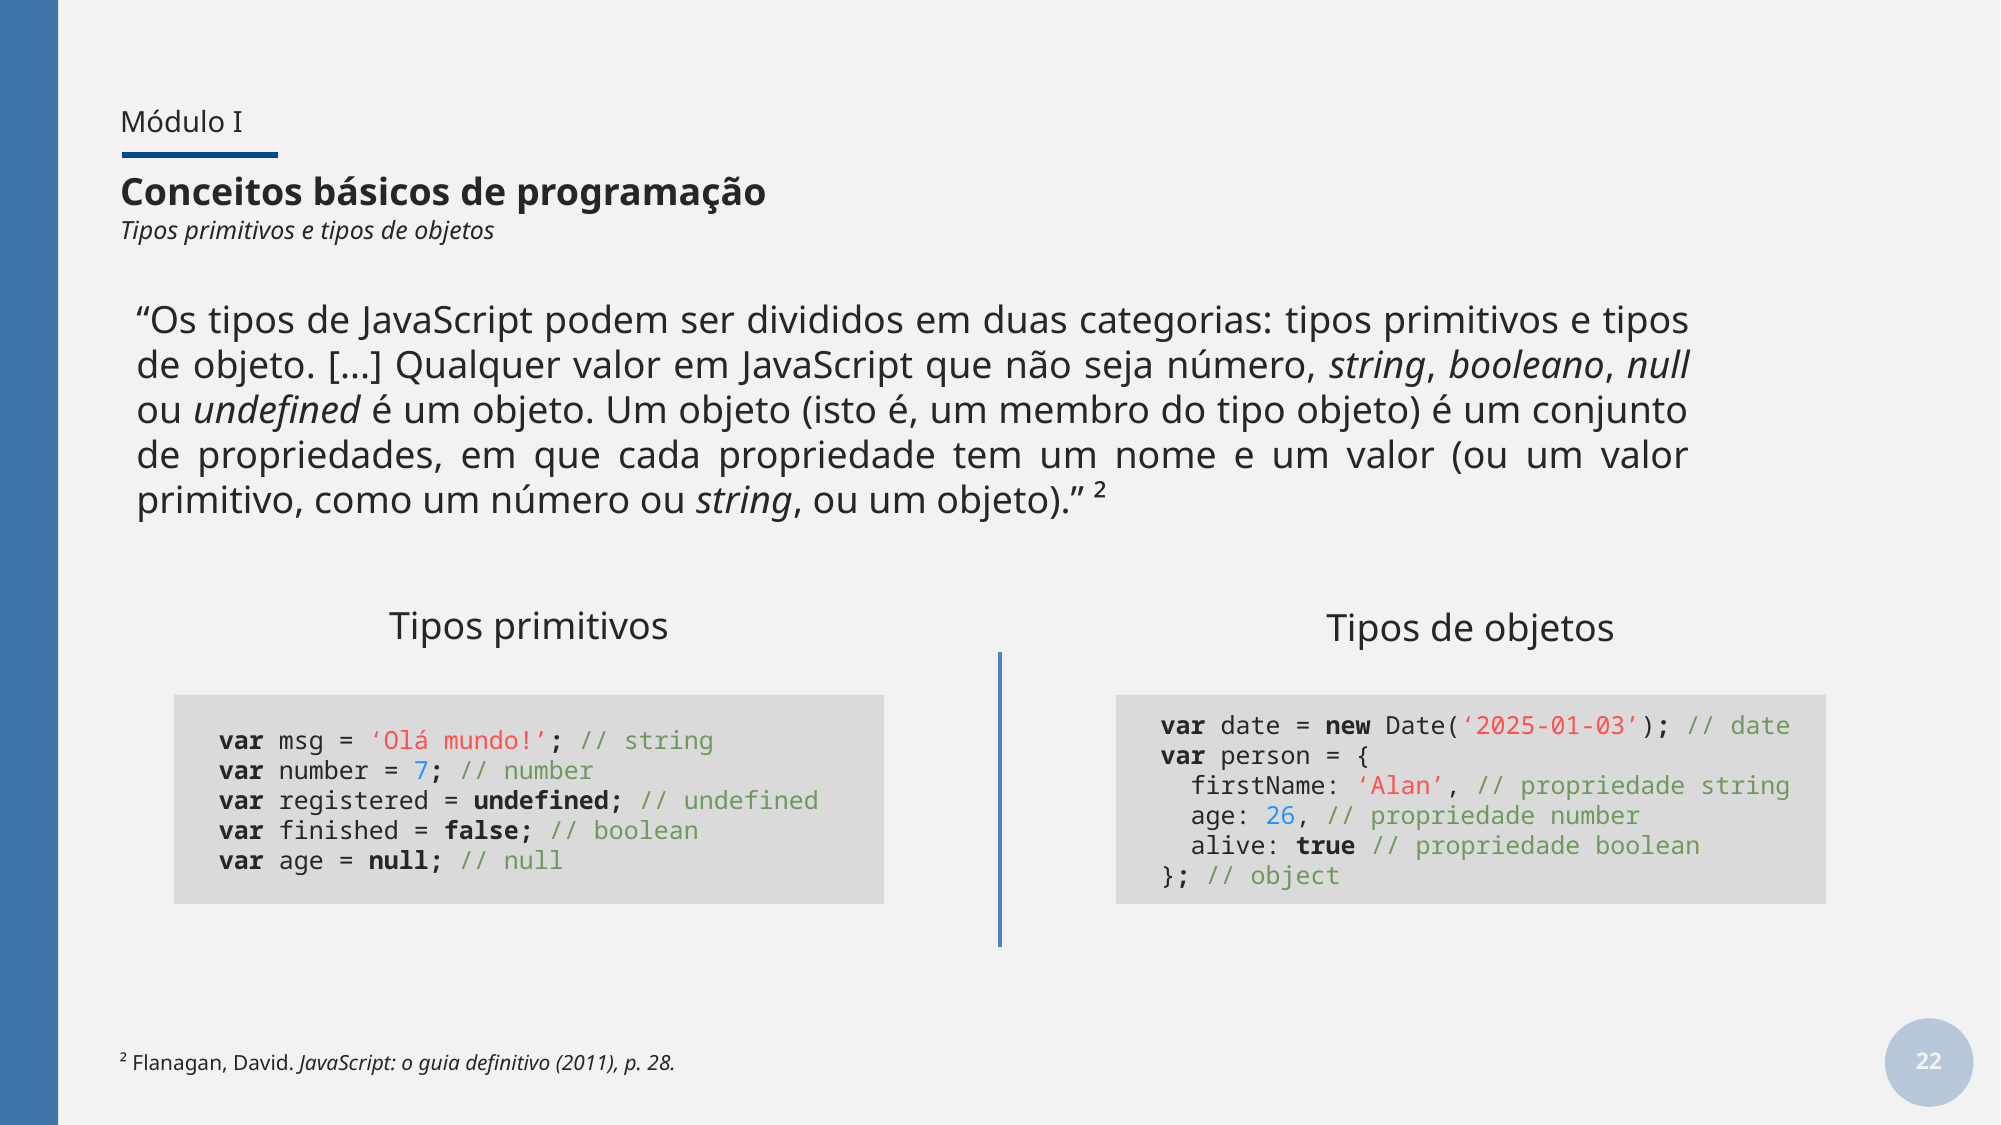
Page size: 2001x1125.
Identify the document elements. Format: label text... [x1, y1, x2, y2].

text_box Tipos primitivos e tipos de objetos [105, 200, 1000, 264]
text_box [0, 0, 59, 1125]
text_box Tipos de objetos [1176, 596, 1765, 657]
title Módulo I [105, 91, 279, 155]
text_box ² Flanagan, David. JavaScript: o guia definitivo (2011), p. 28. [104, 1042, 1688, 1083]
text_box var date = new Date(‘2025-01-03’); // date var person = { firstName: ‘Alan’, // propriedade string age: 26, // propriedade number alive: true // propriedade boolean }; // object [1115, 694, 1827, 905]
text_box 22 [1883, 1017, 1975, 1108]
text_box “Os tipos de JavaScript podem ser divididos em duas categorias: tipos primitivos e tipos de objeto. [...] Qualquer valor em JavaScript que não seja número, string, booleano, null ou undefined é um objeto. Um objeto (isto é, um membro do tipo objeto) é um conjunto de propriedades, em que cada propriedade tem um nome e um valor (ou um valor primitivo, como um número ou string, ou um objeto).” ² [121, 288, 1705, 529]
text_box var msg = ‘Olá mundo!’; // string var number = 7; // number var registered = undefined; // undefined var finished = false; // boolean var age = null; // null [173, 694, 885, 905]
text_box Conceitos básicos de programação [105, 161, 1000, 200]
text_box Tipos primitivos [234, 595, 824, 655]
